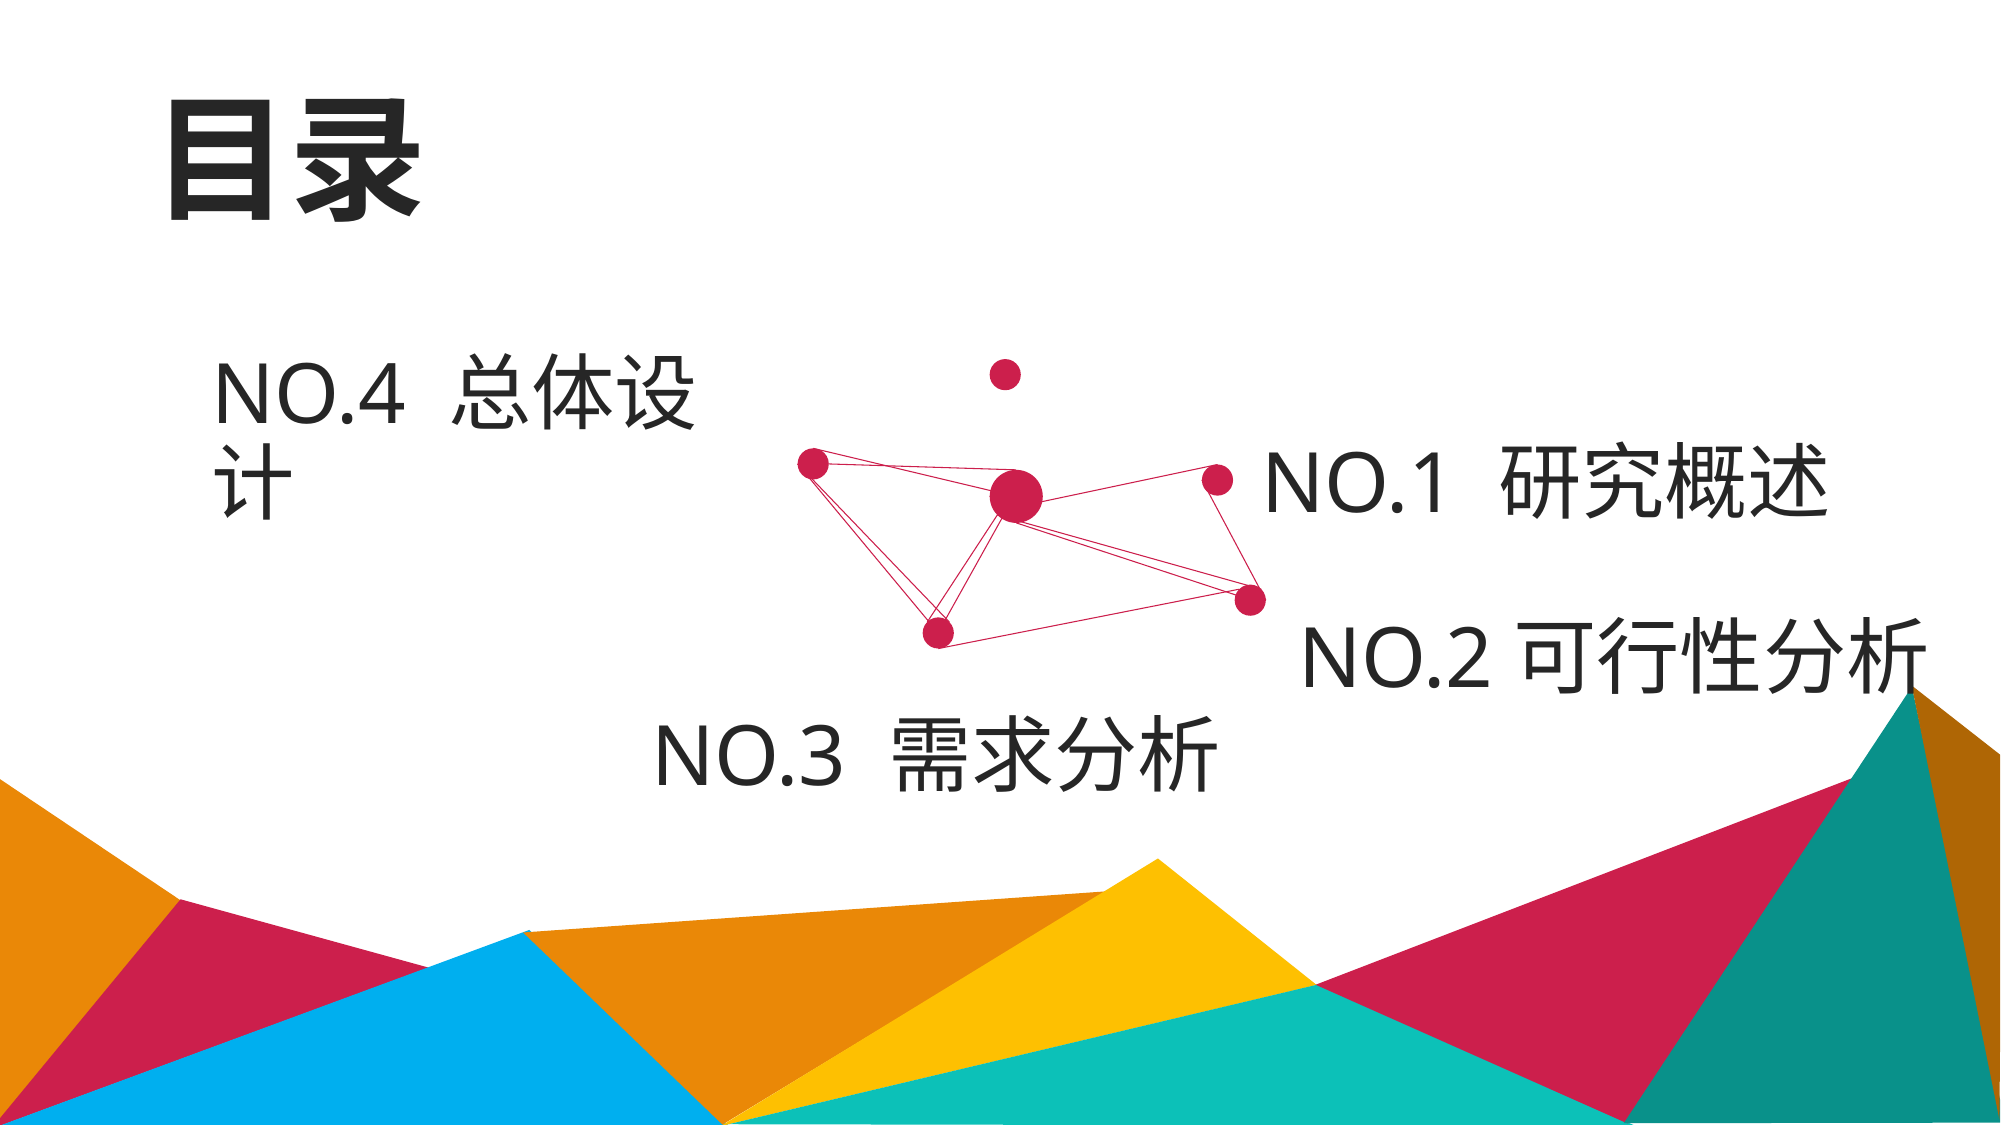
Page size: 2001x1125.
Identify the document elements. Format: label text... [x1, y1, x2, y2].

list NO.1 研究概述 [1246, 447, 1905, 523]
list NO.2可行性分析 [1283, 622, 2000, 699]
list NO.3 需求分析 [637, 720, 1248, 796]
list NO.4 总体设计 [196, 426, 796, 523]
list 目录 [137, 83, 1320, 239]
